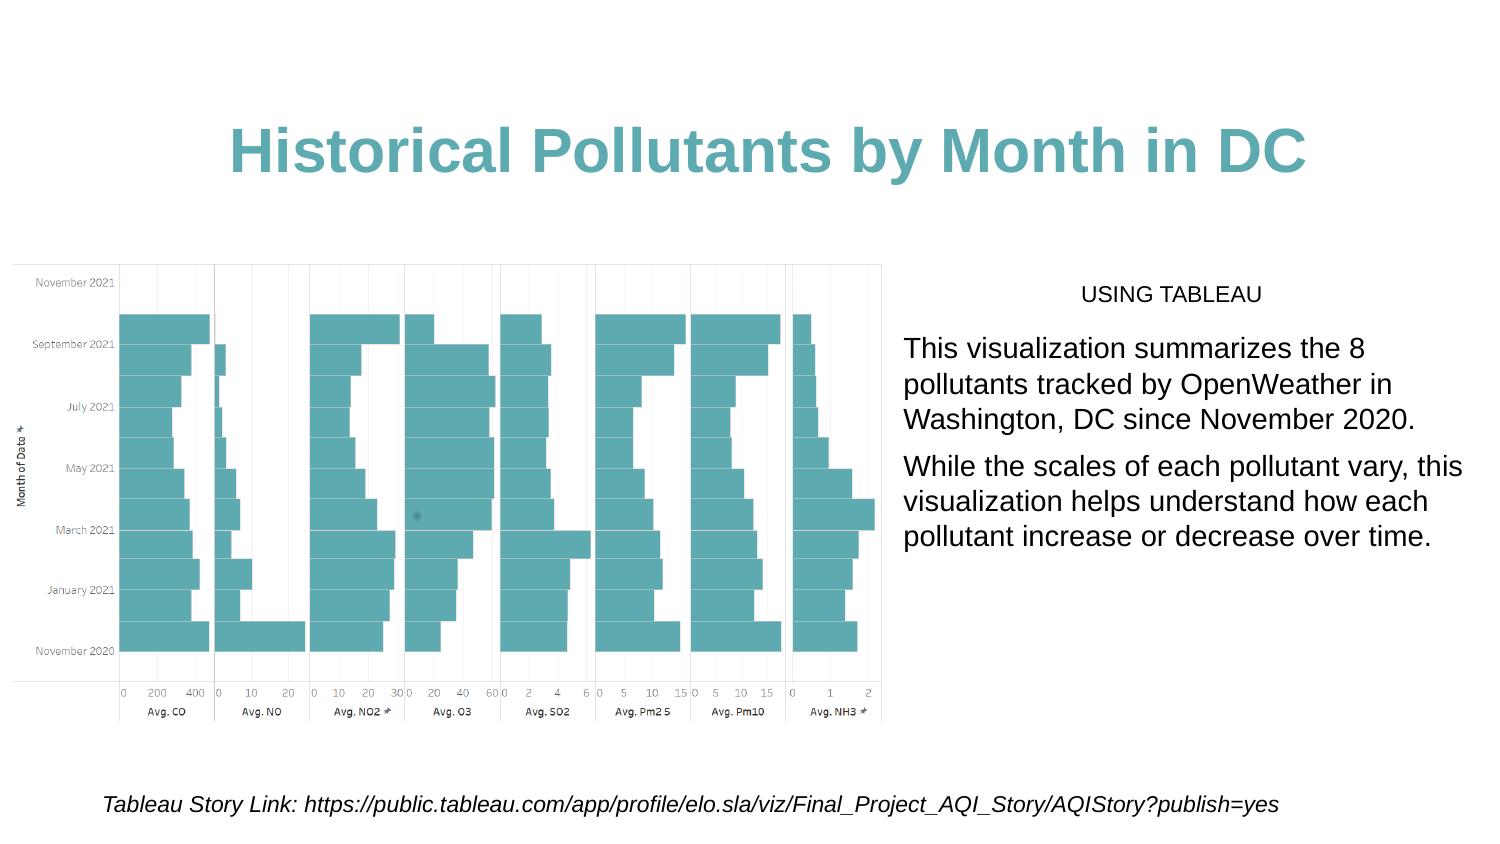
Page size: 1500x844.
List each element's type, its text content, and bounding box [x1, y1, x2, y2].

list This visualization summarizes the 8 pollutants tracked by OpenWeather in Washington, DC since November 2020. While the scales of each pollutant vary, this visualization helps understand how each pollutant increase or decrease over time. [903, 324, 1490, 828]
list USING TABLEAU [889, 277, 1471, 318]
picture [7, 259, 885, 722]
title Historical Pollutants by Month in DC [134, 26, 1416, 192]
text_box Tableau Story Link: https://public.tableau.com/app/profile/elo.sla/viz/Final_Project_AQI_Story/AQIStory?publish=yes [87, 782, 903, 825]
